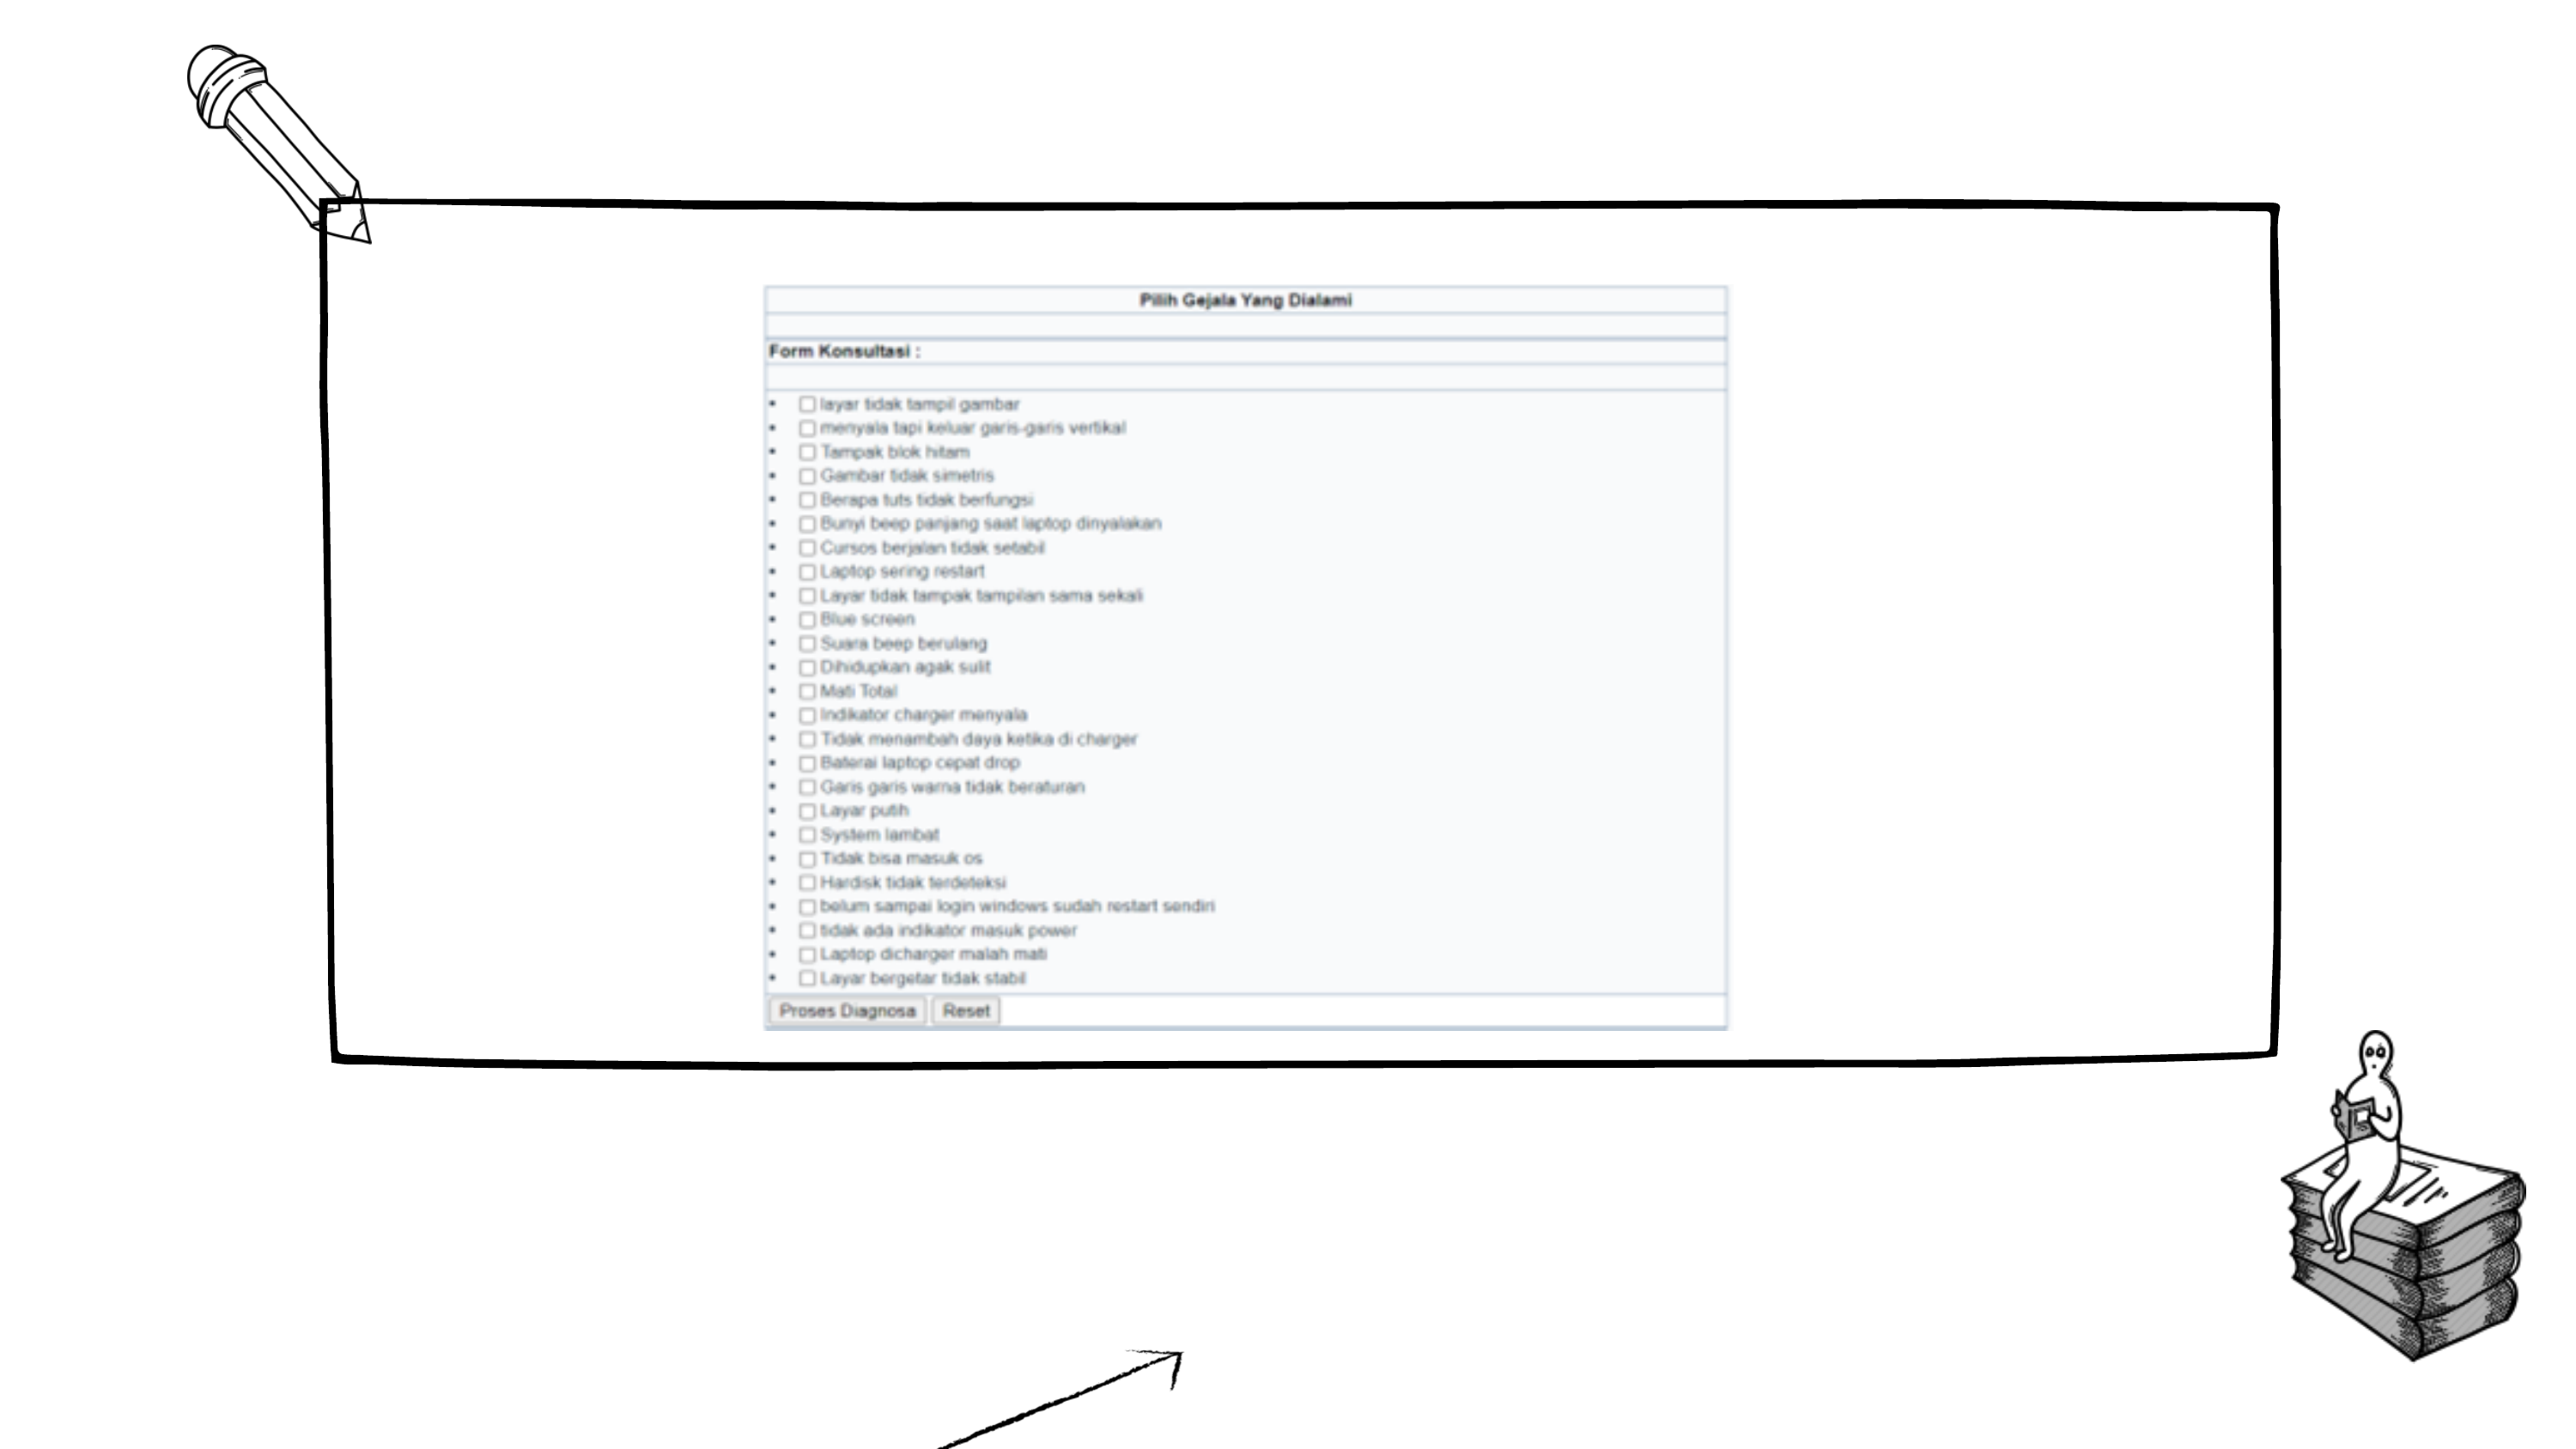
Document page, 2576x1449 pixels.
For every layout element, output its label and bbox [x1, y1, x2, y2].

picture [762, 284, 1734, 1031]
text_box [319, 197, 2281, 1071]
picture [186, 45, 372, 245]
picture [896, 1261, 1190, 1449]
picture [2281, 1030, 2526, 1364]
